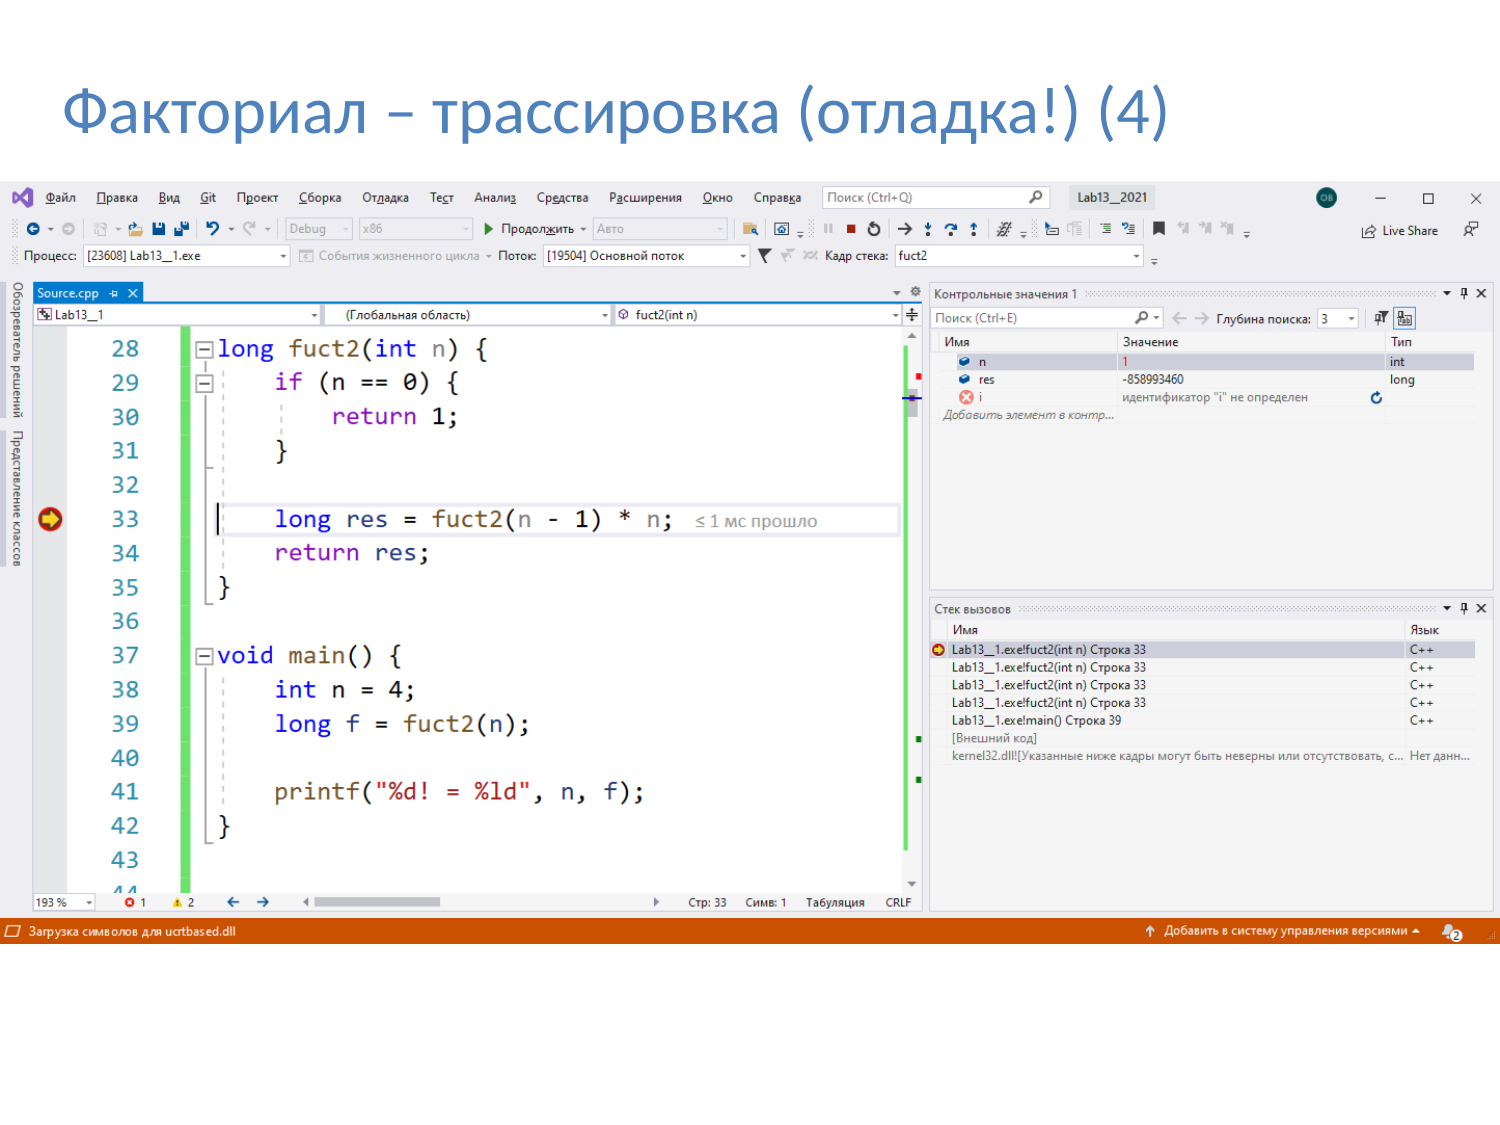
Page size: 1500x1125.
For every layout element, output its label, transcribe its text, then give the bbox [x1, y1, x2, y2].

picture [0, 181, 1500, 944]
title Факториал – трассировка (отладка!) (4) [62, 58, 1413, 150]
